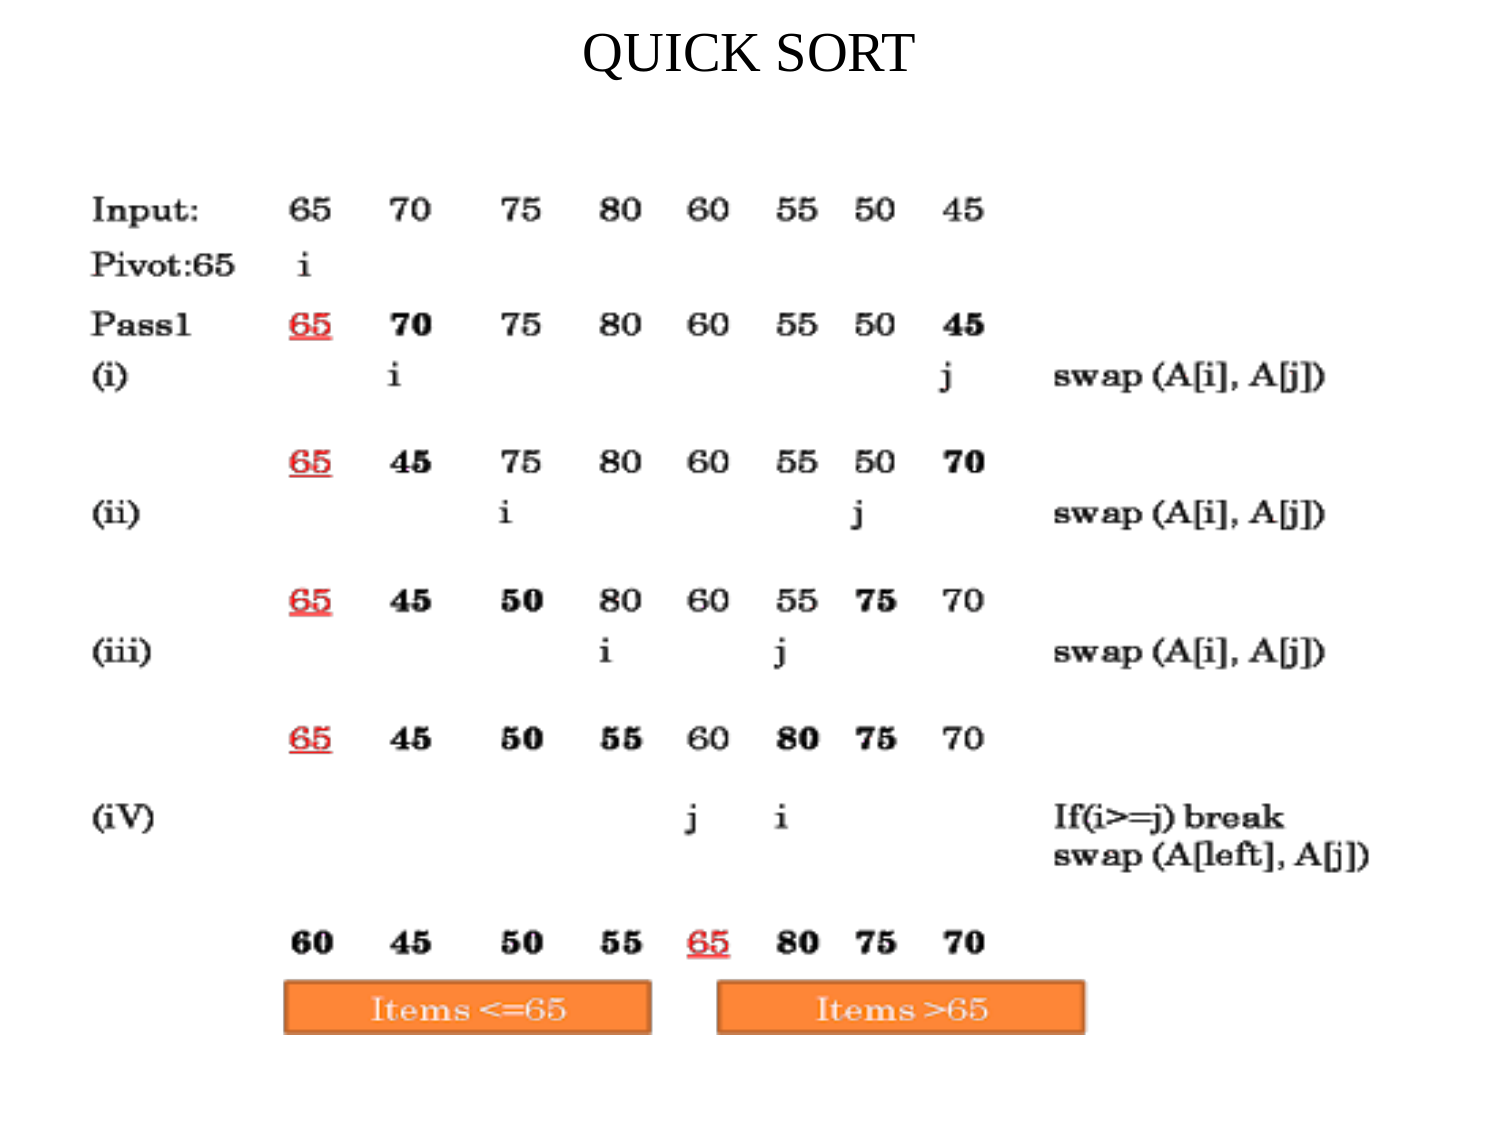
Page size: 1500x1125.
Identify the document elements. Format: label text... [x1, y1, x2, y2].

title QUICK SORT [74, 6, 1426, 91]
picture [64, 172, 1459, 1036]
